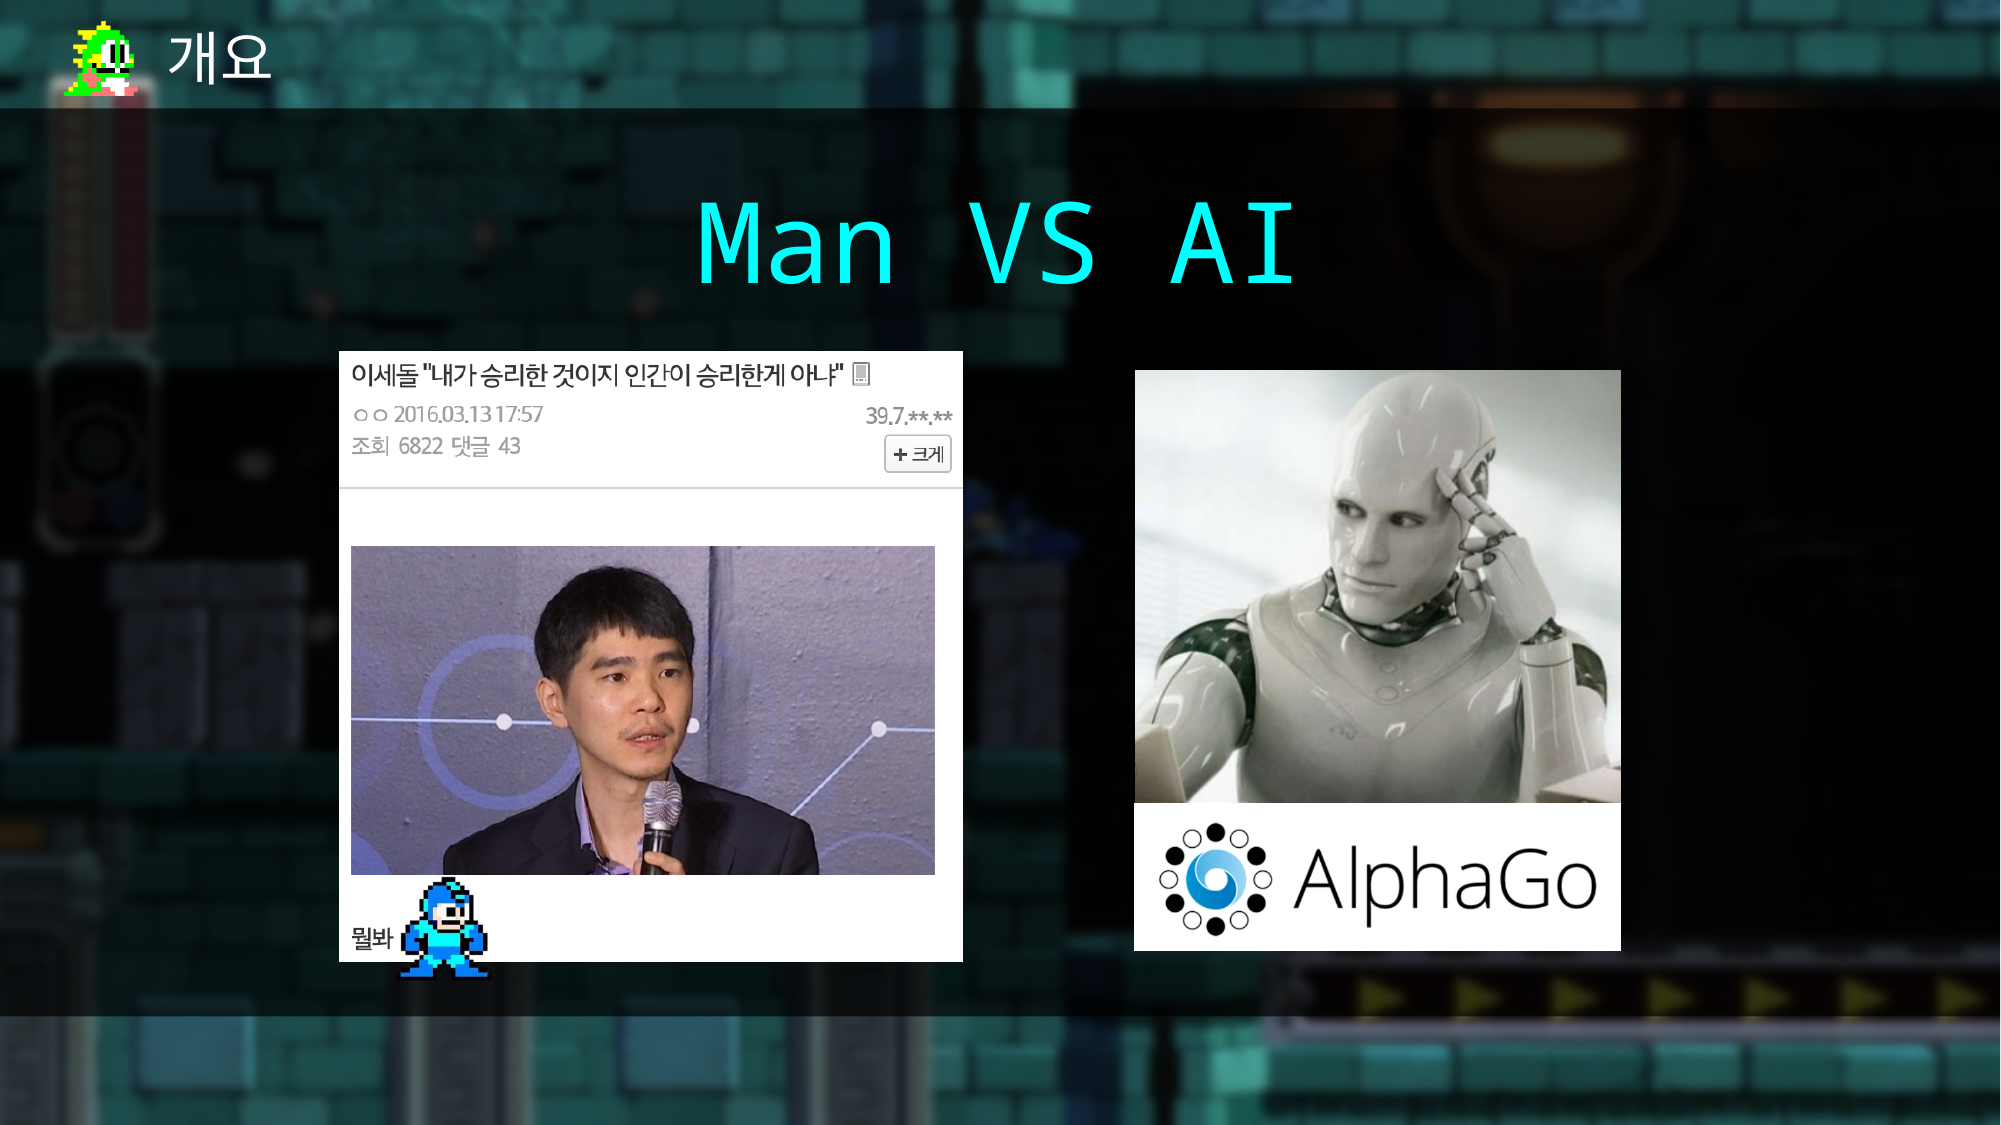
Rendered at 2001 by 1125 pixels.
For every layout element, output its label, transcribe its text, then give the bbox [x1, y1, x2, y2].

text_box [339, 351, 963, 981]
text_box 개요 [145, 14, 296, 99]
text_box [0, 107, 2000, 1017]
text_box Man VS AI [291, 163, 1708, 314]
picture [1134, 370, 1621, 951]
picture [0, 0, 2001, 1125]
